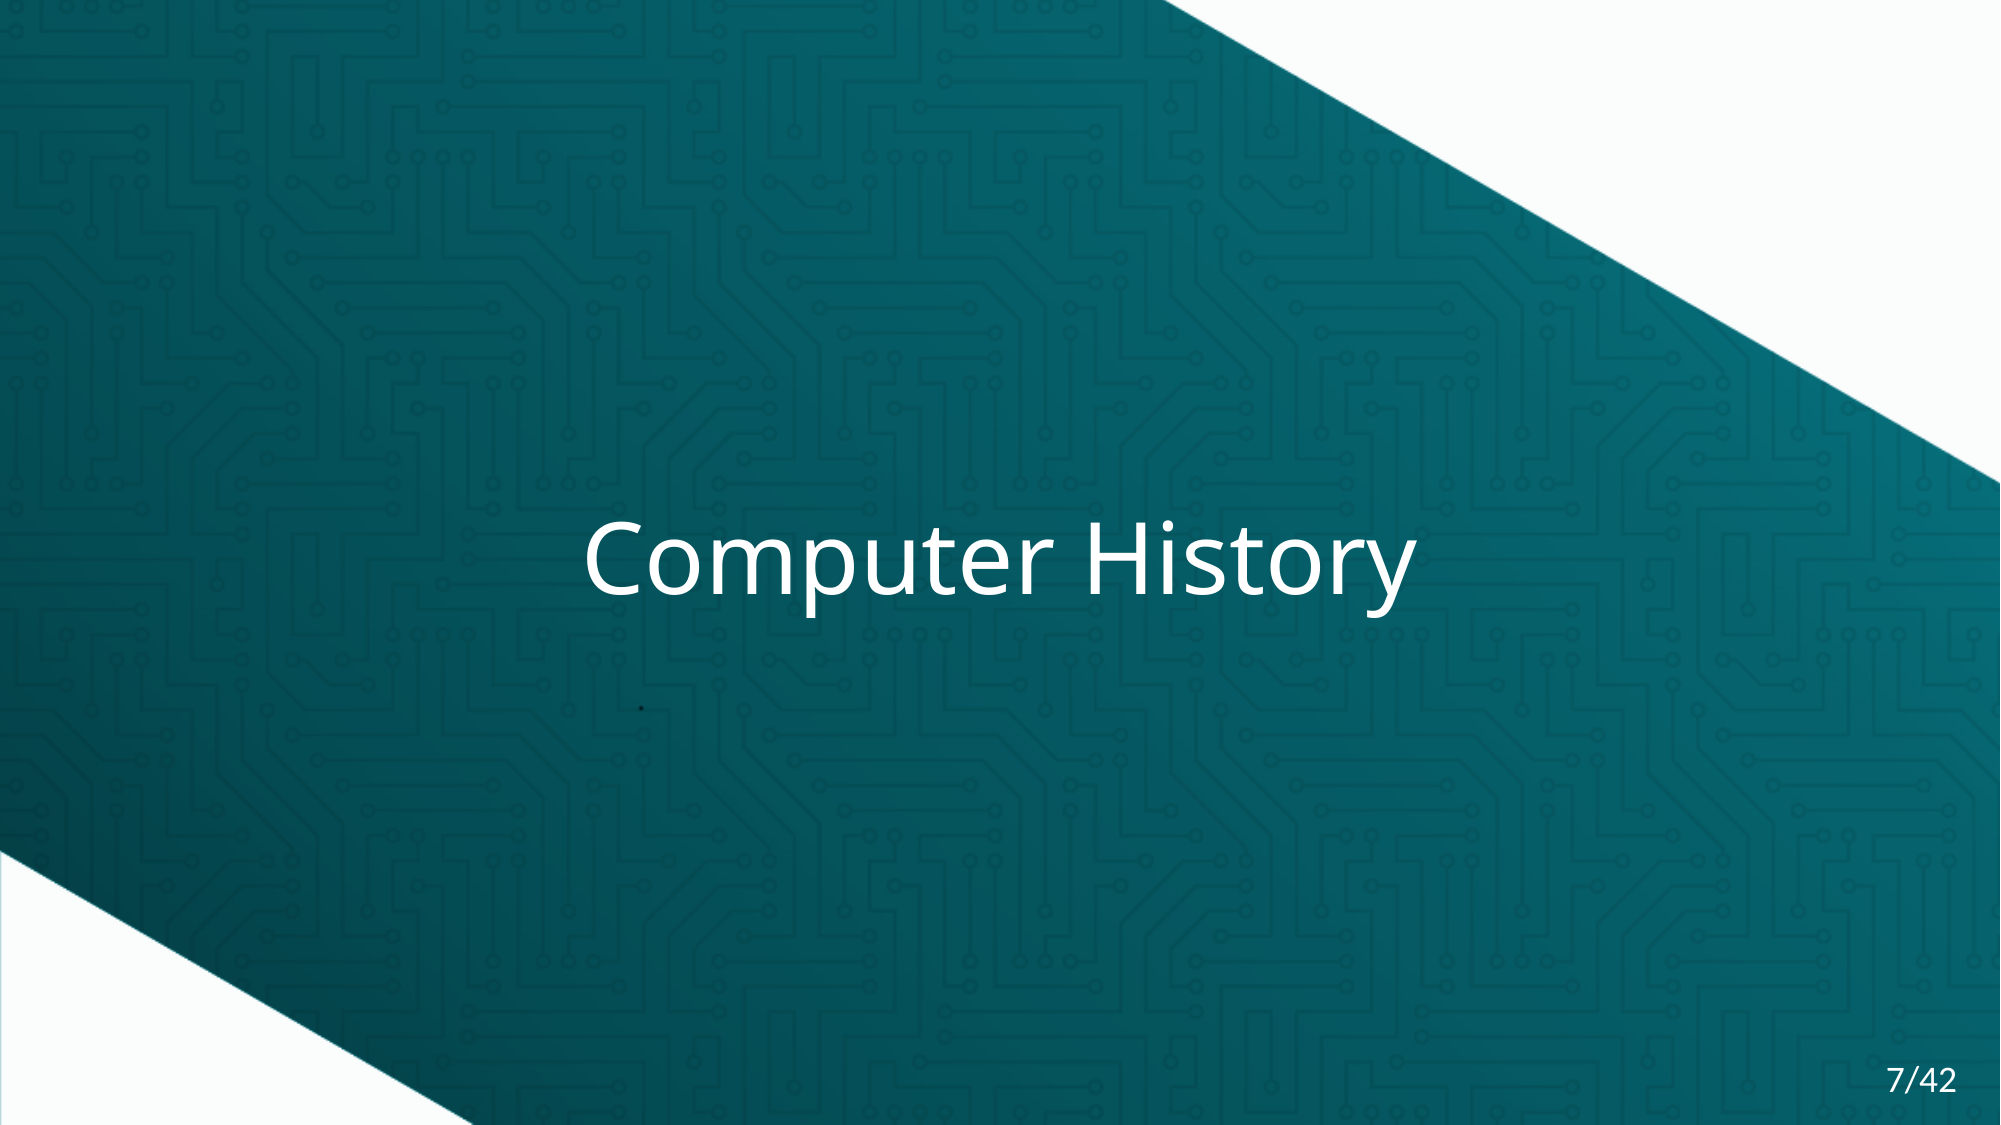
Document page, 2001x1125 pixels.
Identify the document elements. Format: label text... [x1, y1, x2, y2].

slide_number 7/42 [1522, 1047, 1973, 1108]
title Computer History [410, 195, 1590, 930]
picture [0, 0, 2000, 1125]
